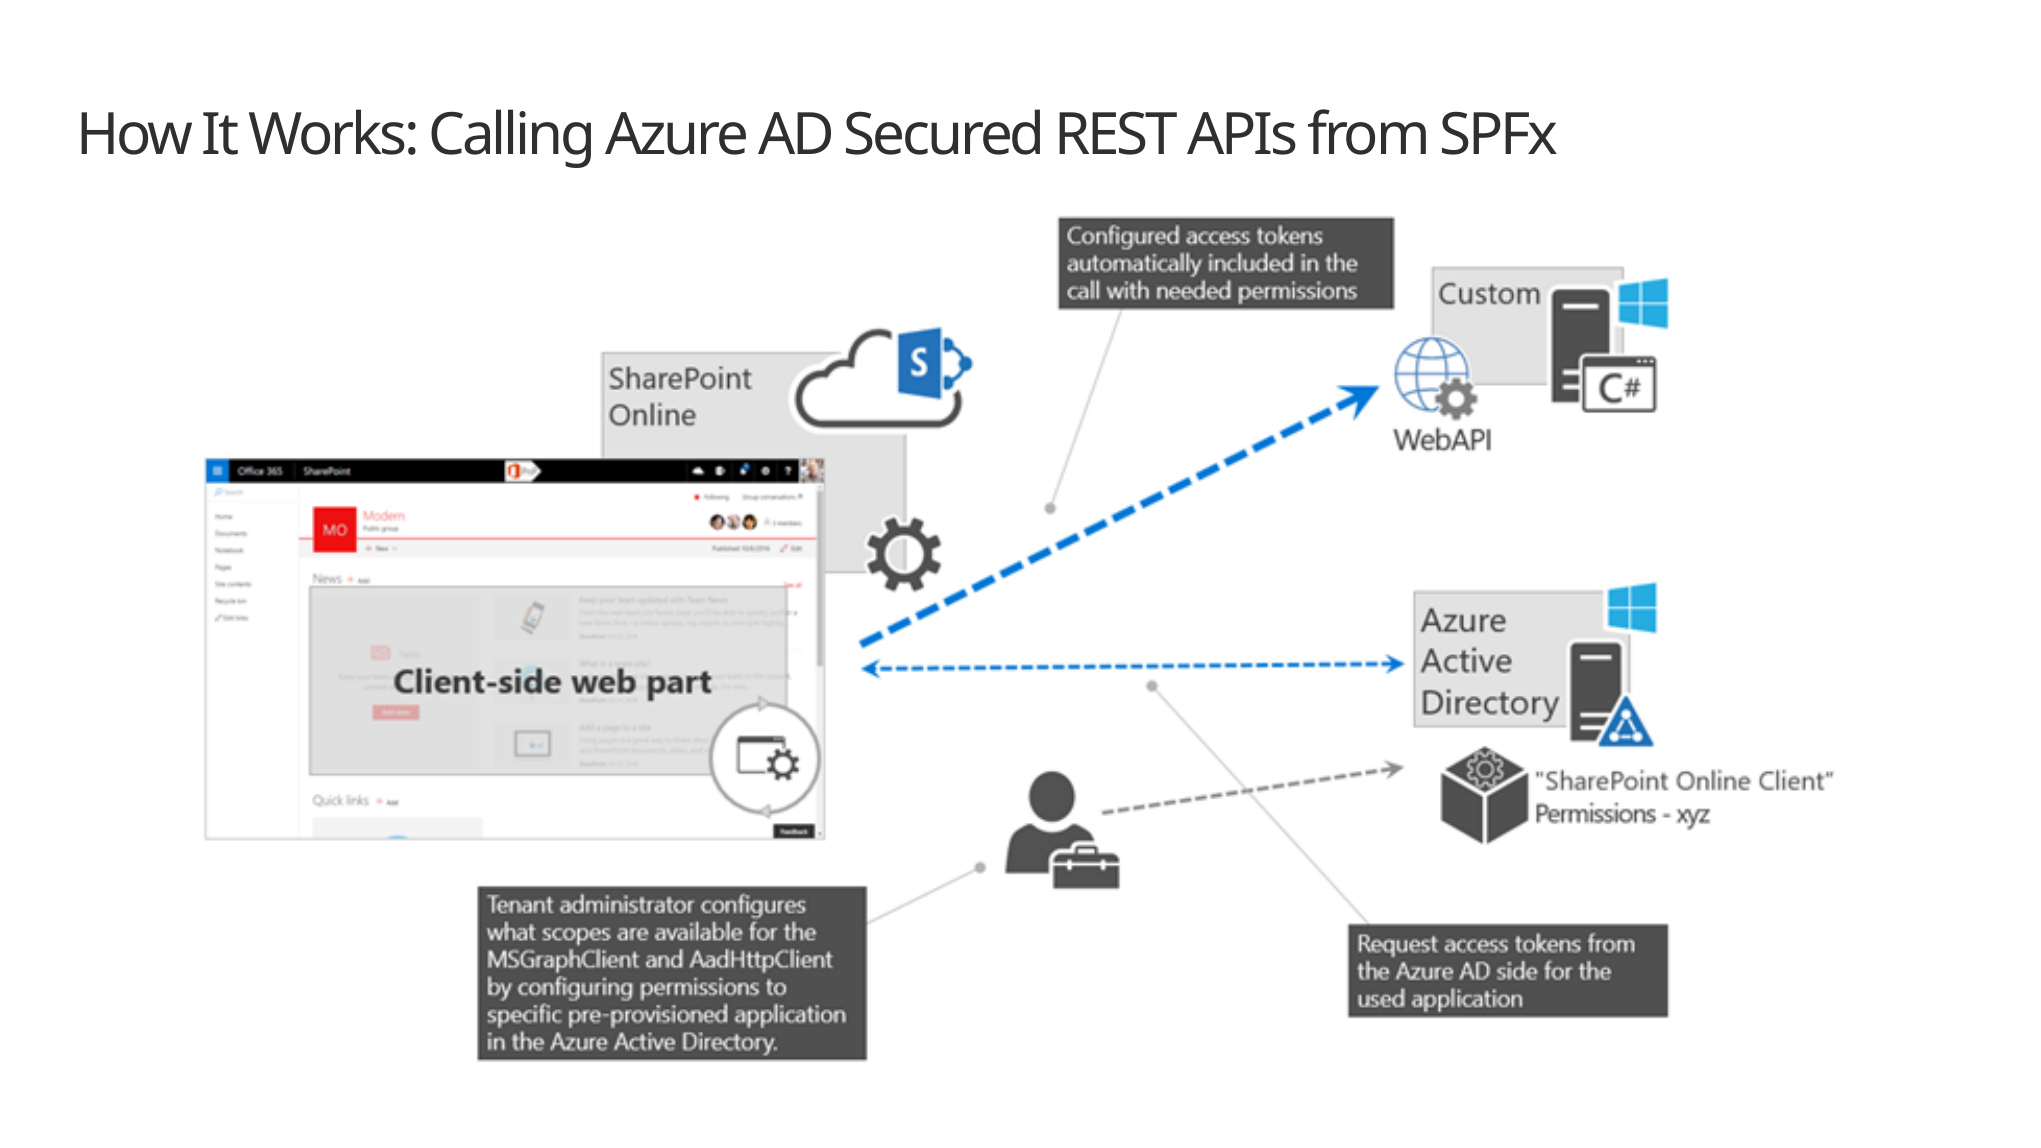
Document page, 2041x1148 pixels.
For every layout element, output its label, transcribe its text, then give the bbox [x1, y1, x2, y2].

picture [186, 196, 1854, 1083]
title How It Works: Calling Azure AD Secured REST APIs from SPFx [76, 103, 1975, 172]
